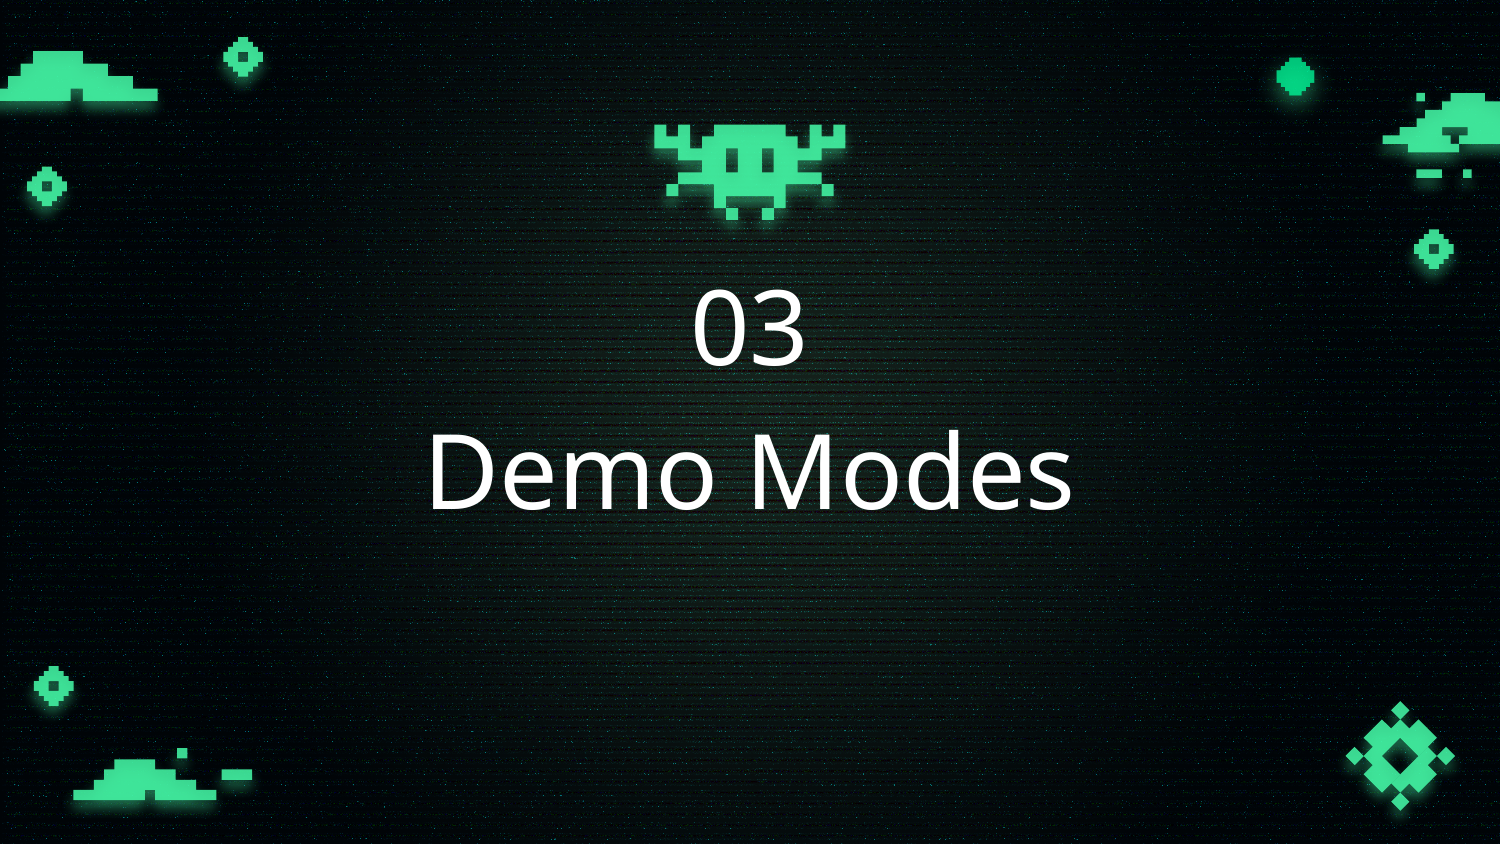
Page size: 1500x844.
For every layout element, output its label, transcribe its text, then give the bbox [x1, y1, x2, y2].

title Demo Modes [254, 390, 1246, 807]
title 03 [642, 239, 858, 408]
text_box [654, 124, 846, 221]
picture [0, 0, 1500, 844]
